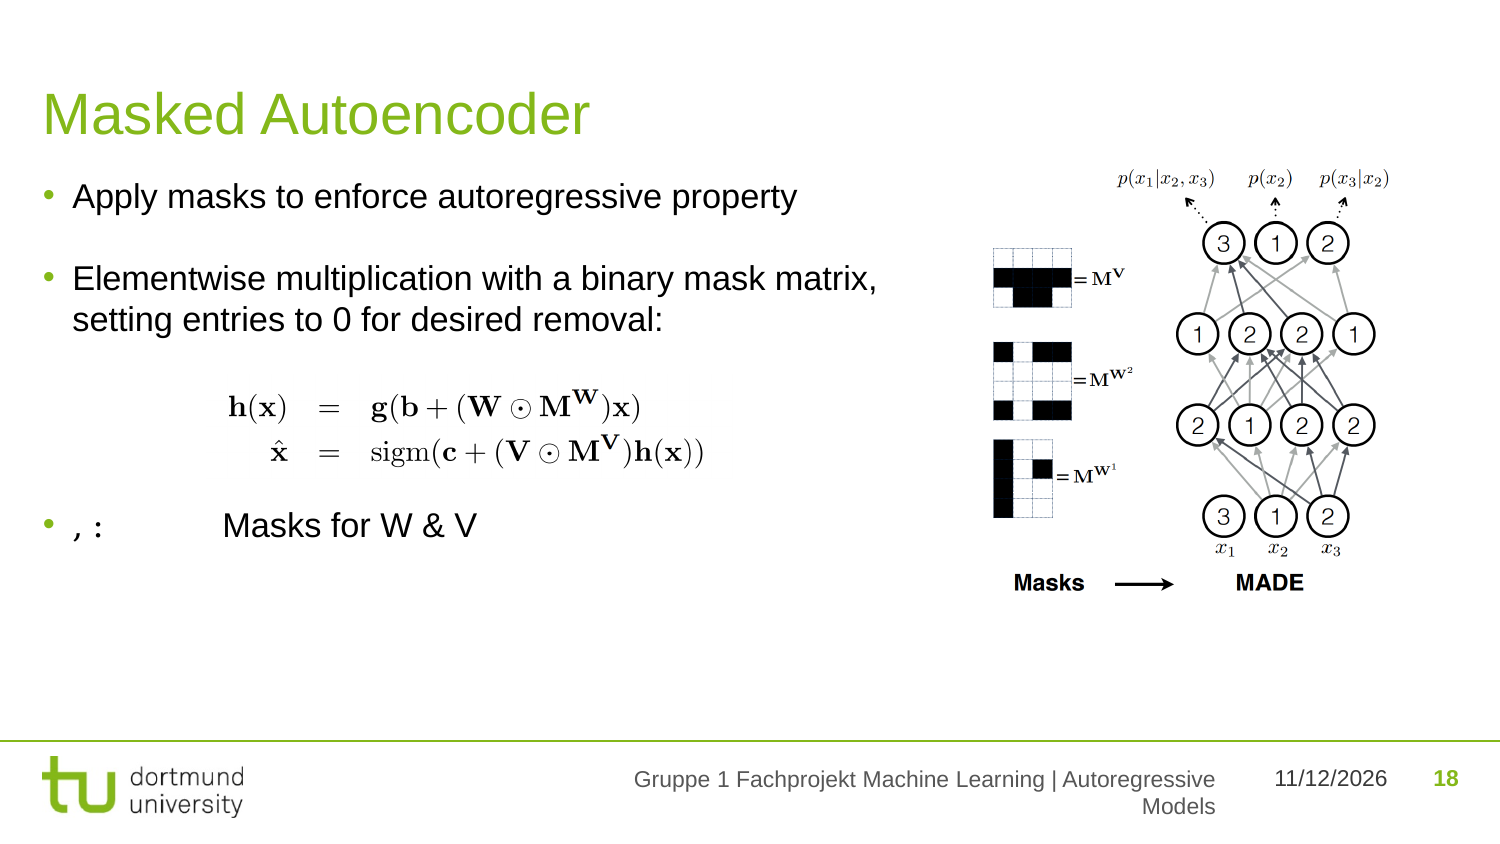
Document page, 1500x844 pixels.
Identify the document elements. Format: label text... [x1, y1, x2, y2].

footer Gruppe 1 Fachprojekt Machine Learning | Autoregressive Models [553, 764, 1216, 810]
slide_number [1239, 763, 1388, 809]
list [987, 155, 1396, 595]
picture [206, 374, 733, 480]
picture [42, 756, 243, 818]
slide_number 18 [1395, 760, 1459, 795]
list Masked Autoencoder [42, 76, 939, 149]
